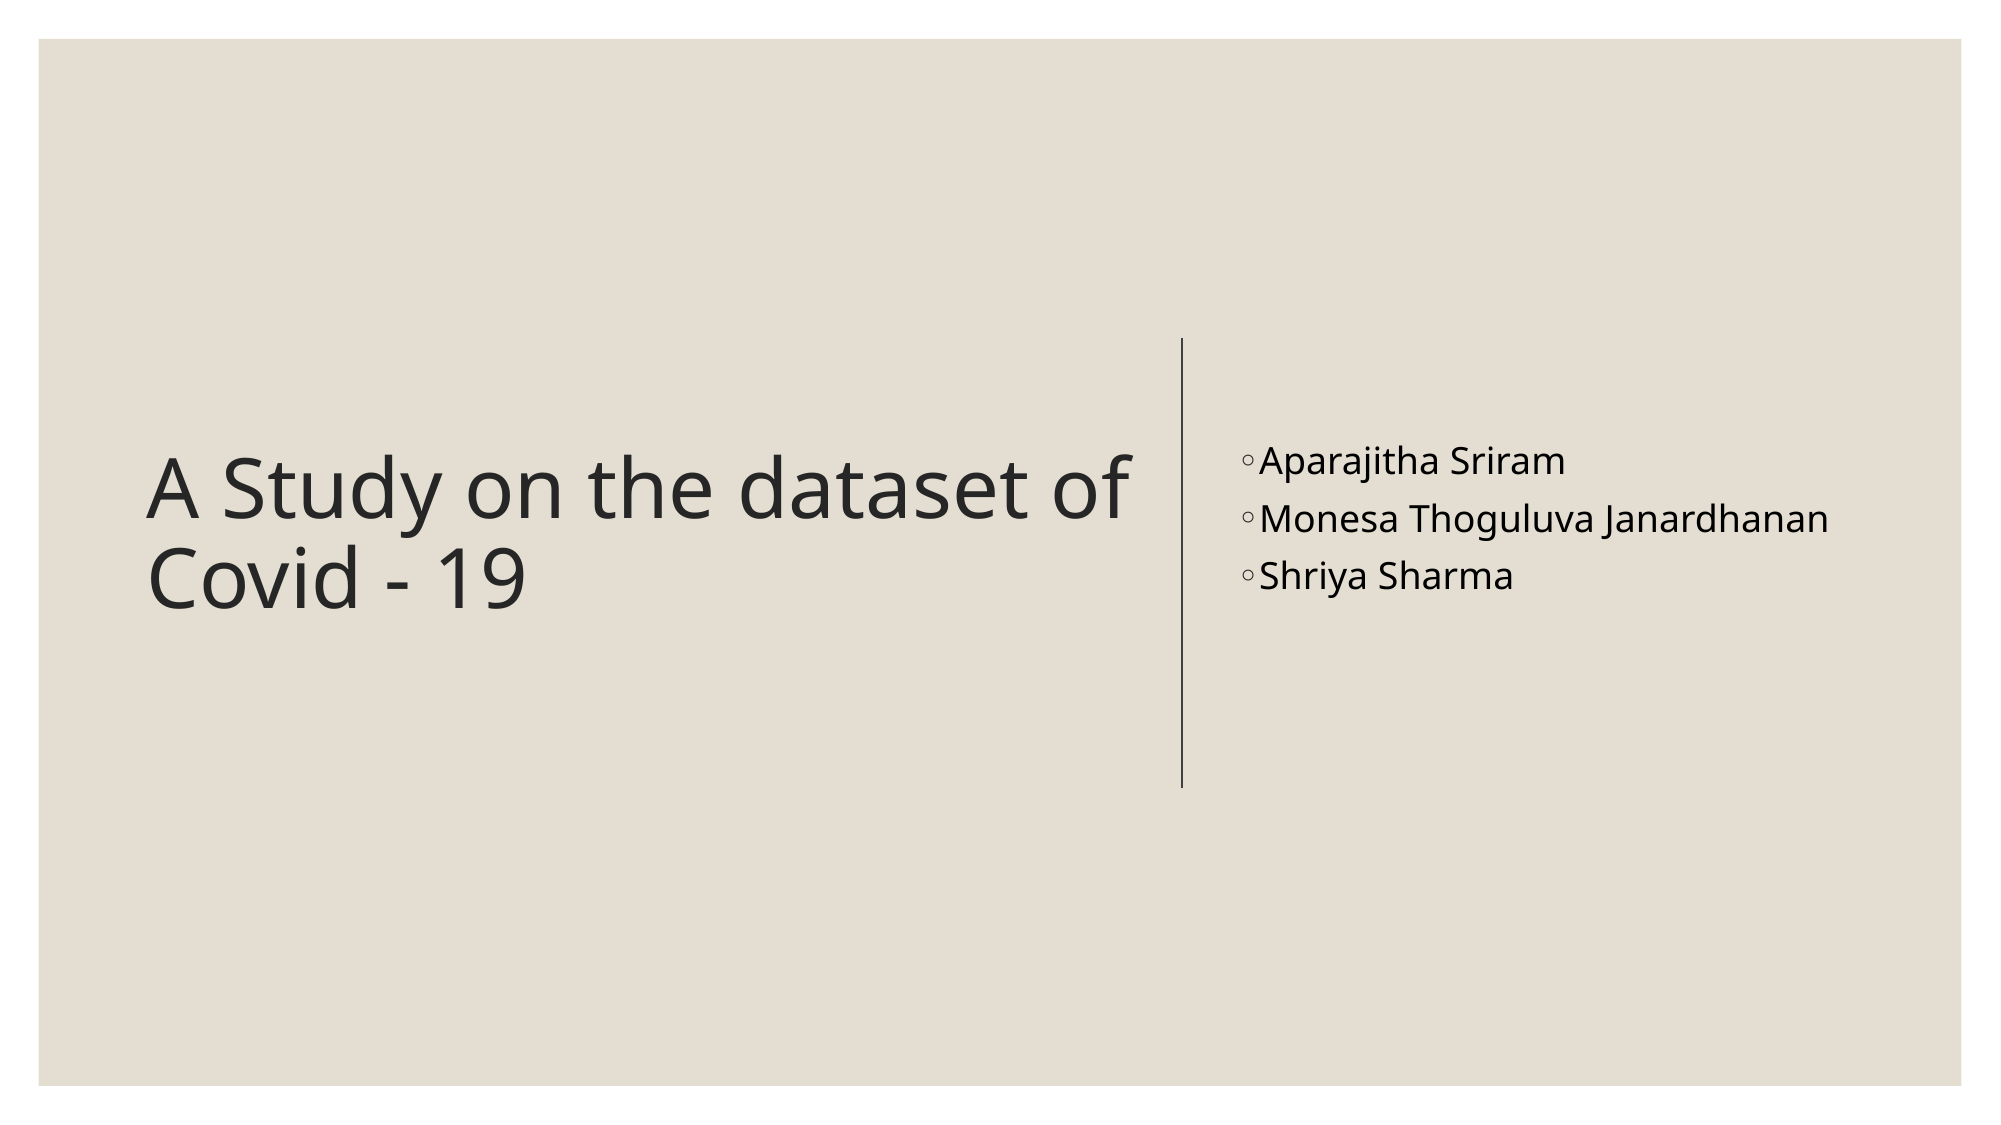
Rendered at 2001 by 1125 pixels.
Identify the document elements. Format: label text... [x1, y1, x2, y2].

text_box [38, 38, 1962, 1086]
text_box [0, 0, 2000, 1125]
text_box Aparajitha Sriram Monesa Thoguluva Janardhanan Shriya Sharma [1222, 312, 2000, 722]
title A Study on the dataset of Covid - 19 [131, 93, 1182, 980]
